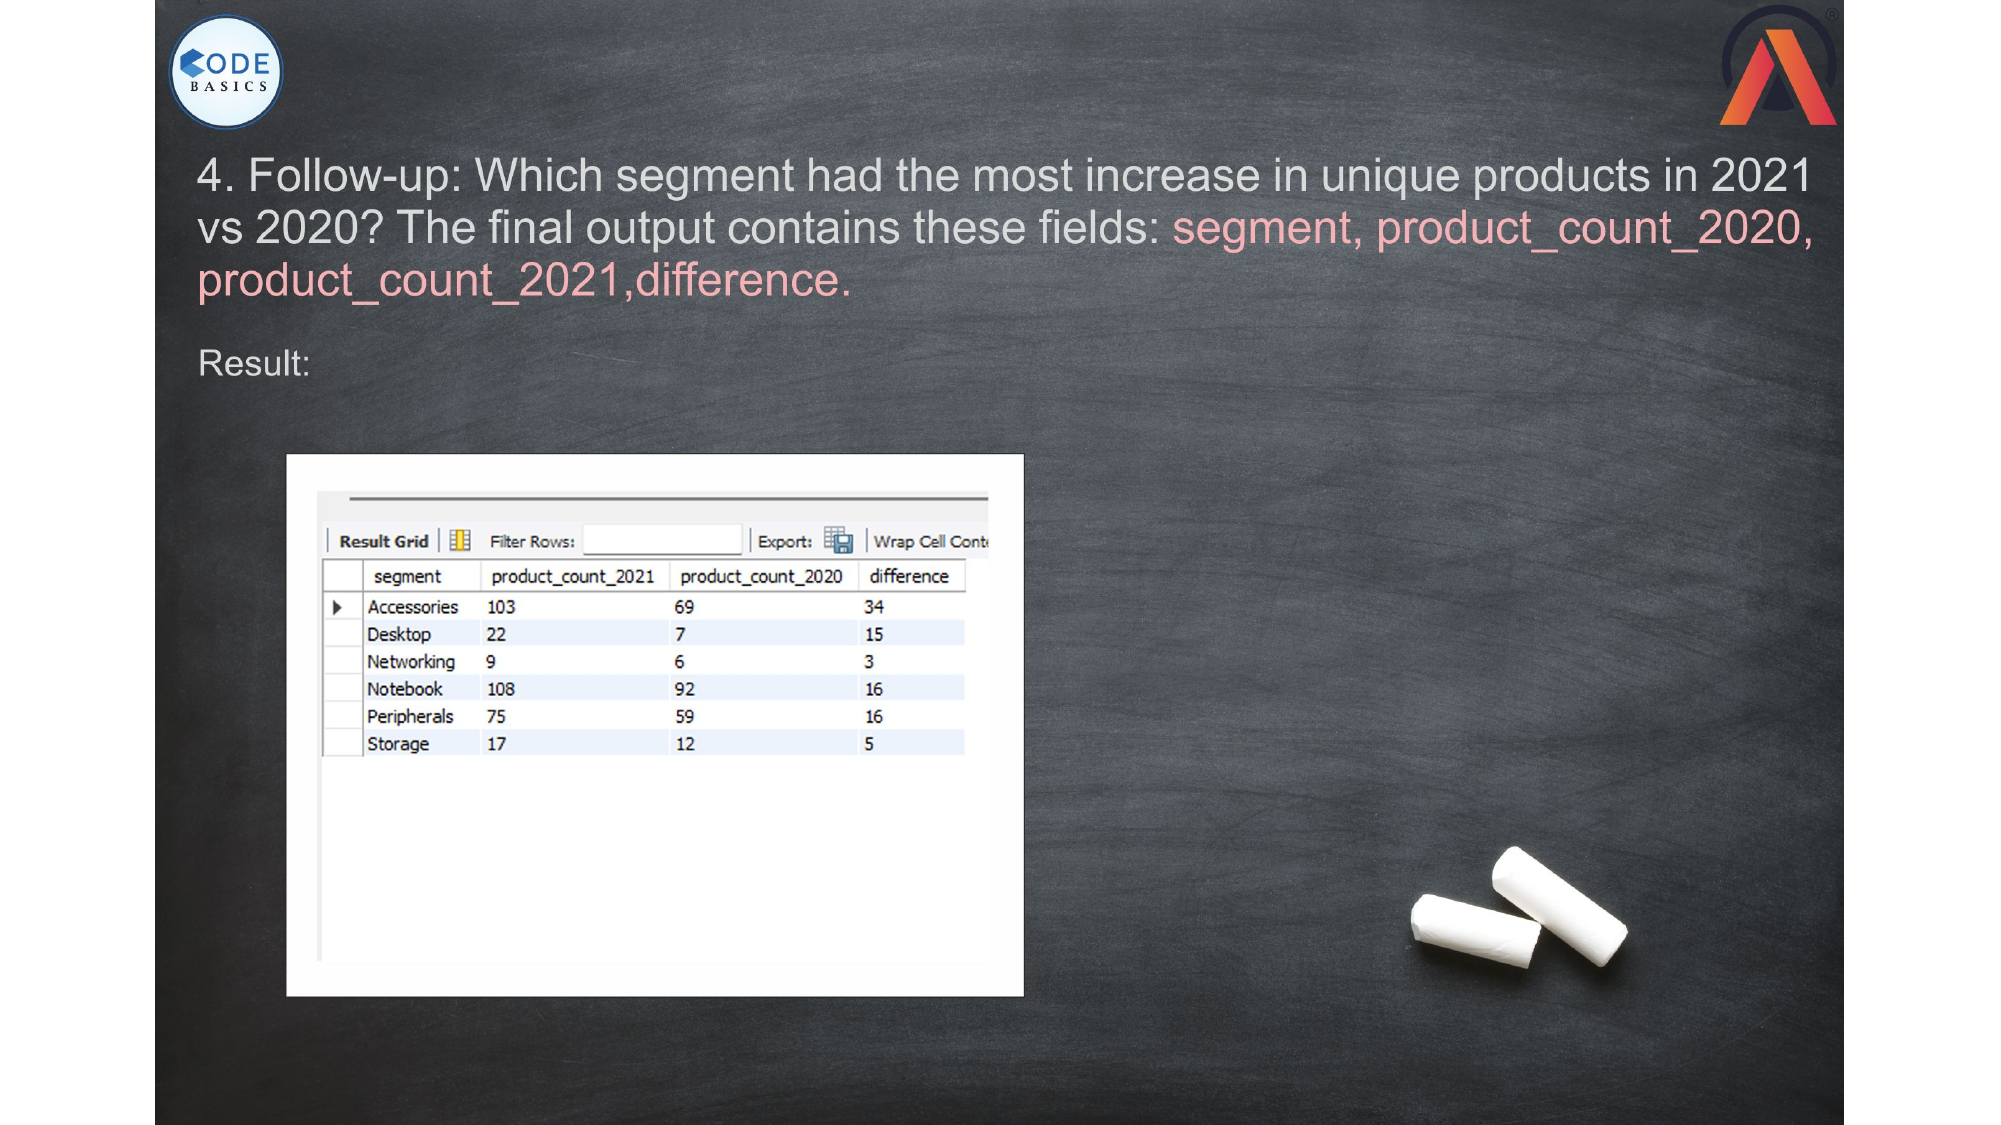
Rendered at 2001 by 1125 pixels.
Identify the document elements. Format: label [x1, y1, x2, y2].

picture [155, 0, 1844, 1125]
